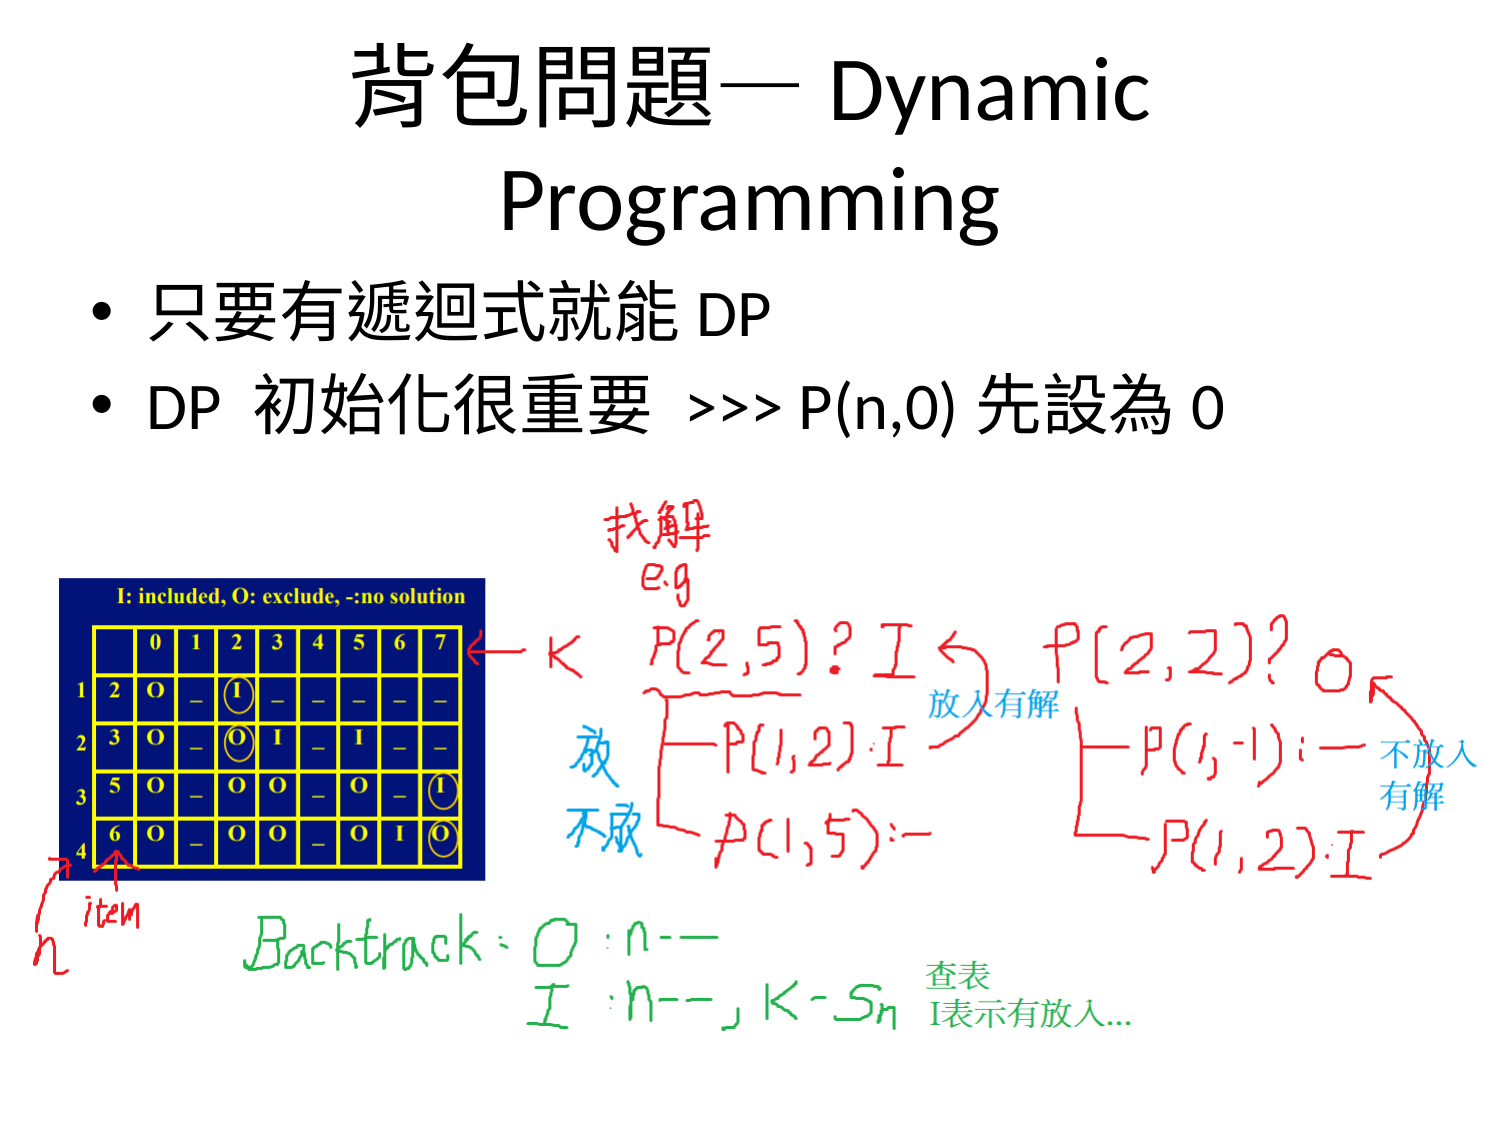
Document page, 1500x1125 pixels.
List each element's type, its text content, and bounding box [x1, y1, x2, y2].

picture [17, 482, 1483, 1035]
list 只要有遞迴式就能DP DP 初始化很重要 >>> P(n,0)先設為0 [75, 262, 1425, 480]
title 背包問題—Dynamic Programming [75, 45, 1425, 233]
